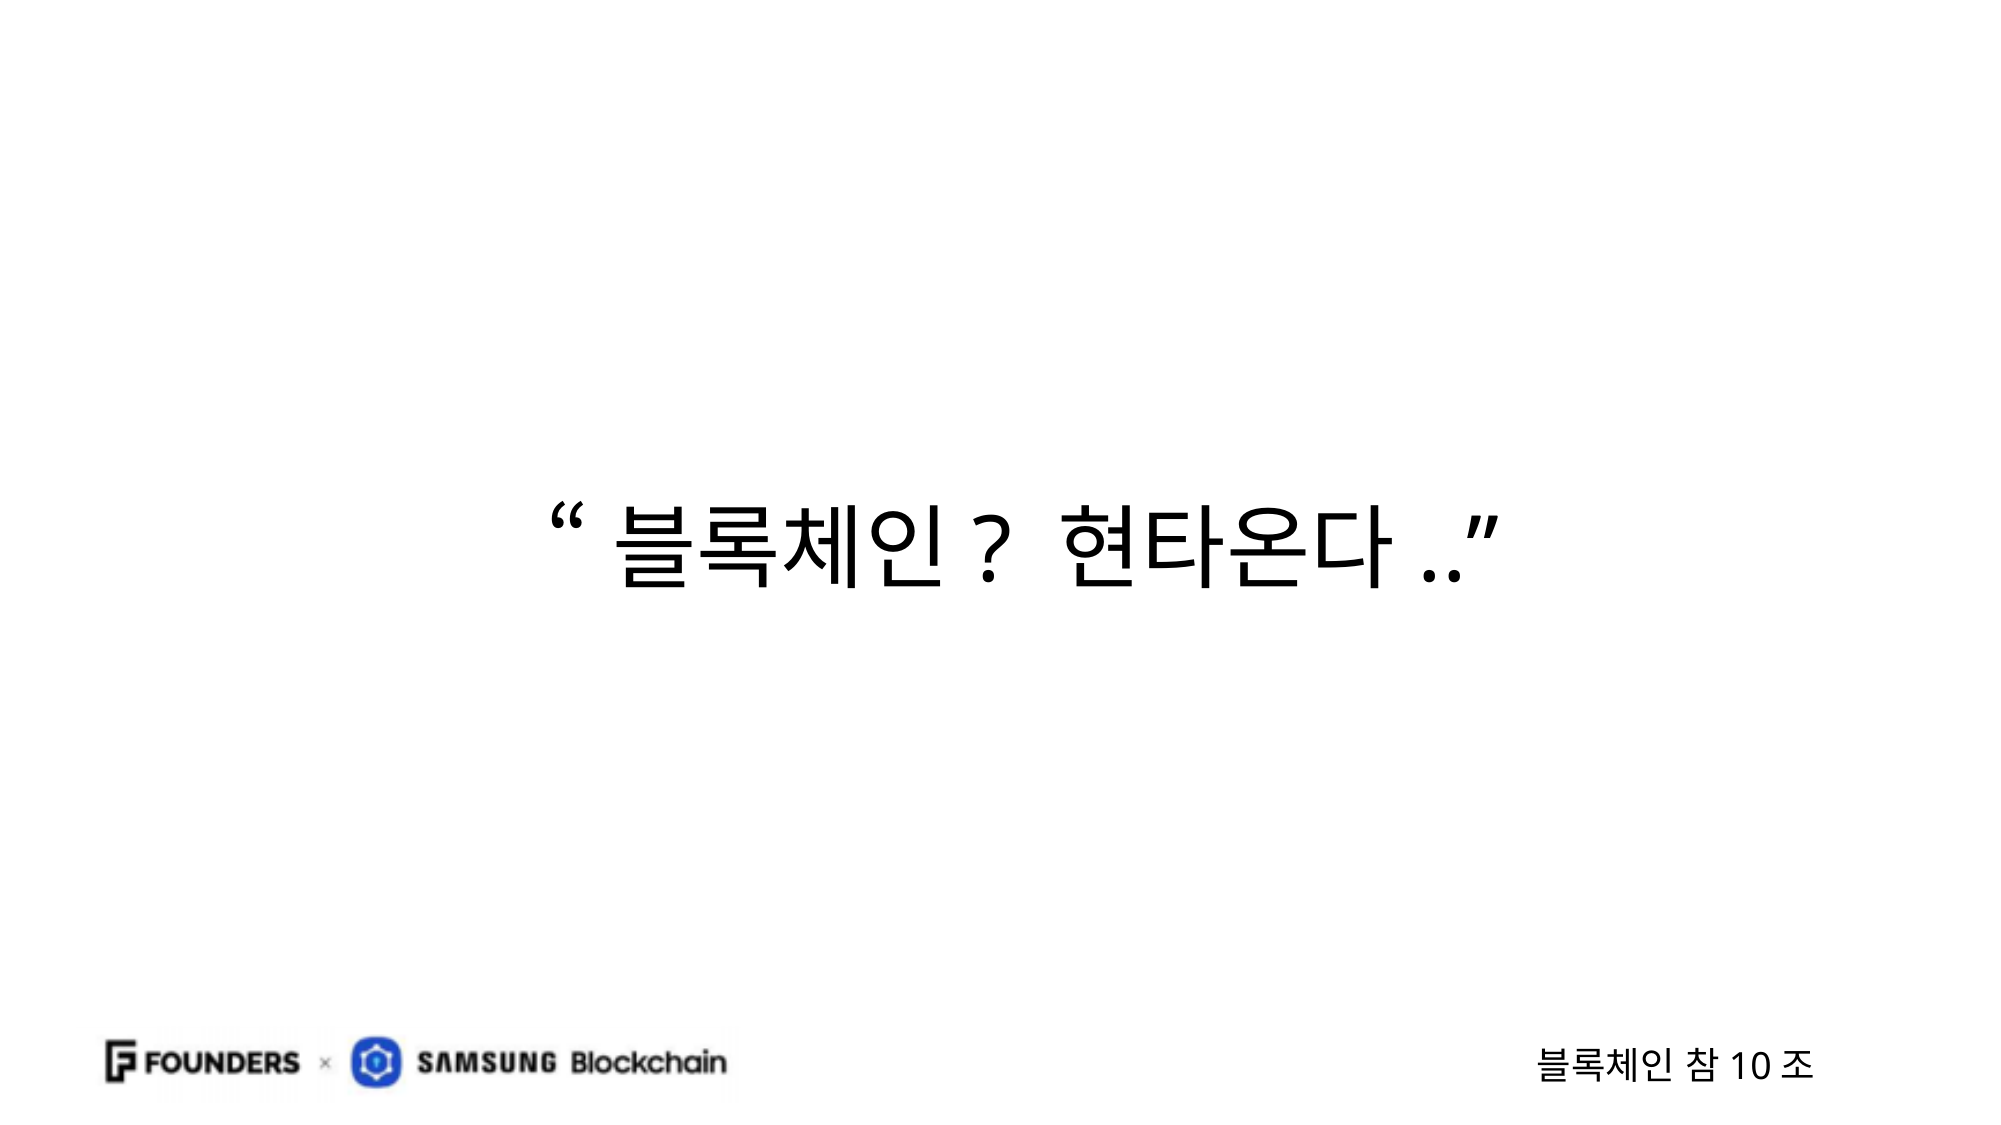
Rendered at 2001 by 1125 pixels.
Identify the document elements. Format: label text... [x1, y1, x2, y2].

picture [76, 1026, 741, 1103]
title “블록체인? 현타온다..” [147, 442, 1873, 661]
text_box 블록체인 참10조 [1522, 1034, 1909, 1095]
